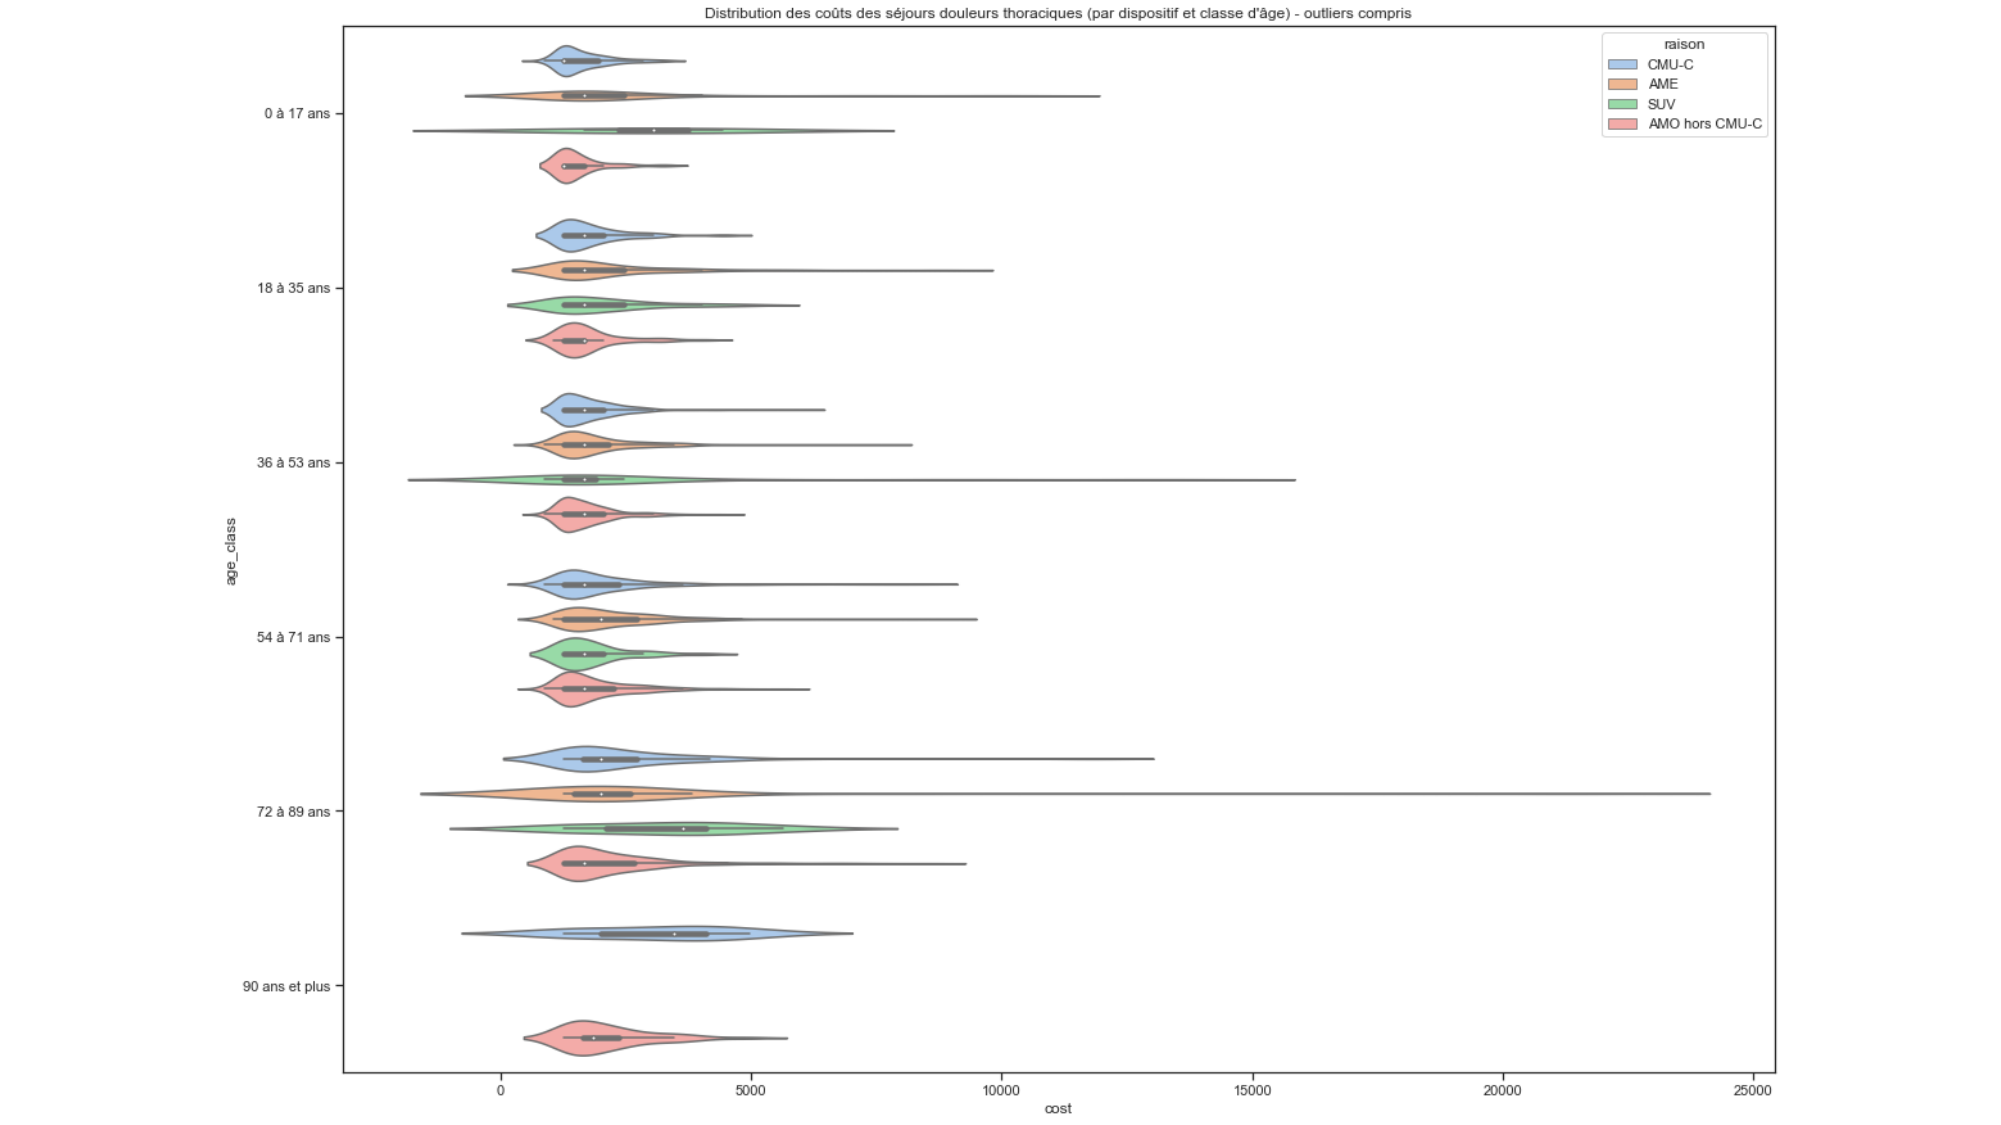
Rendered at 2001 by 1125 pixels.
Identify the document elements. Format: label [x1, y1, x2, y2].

picture [216, 0, 1784, 1125]
